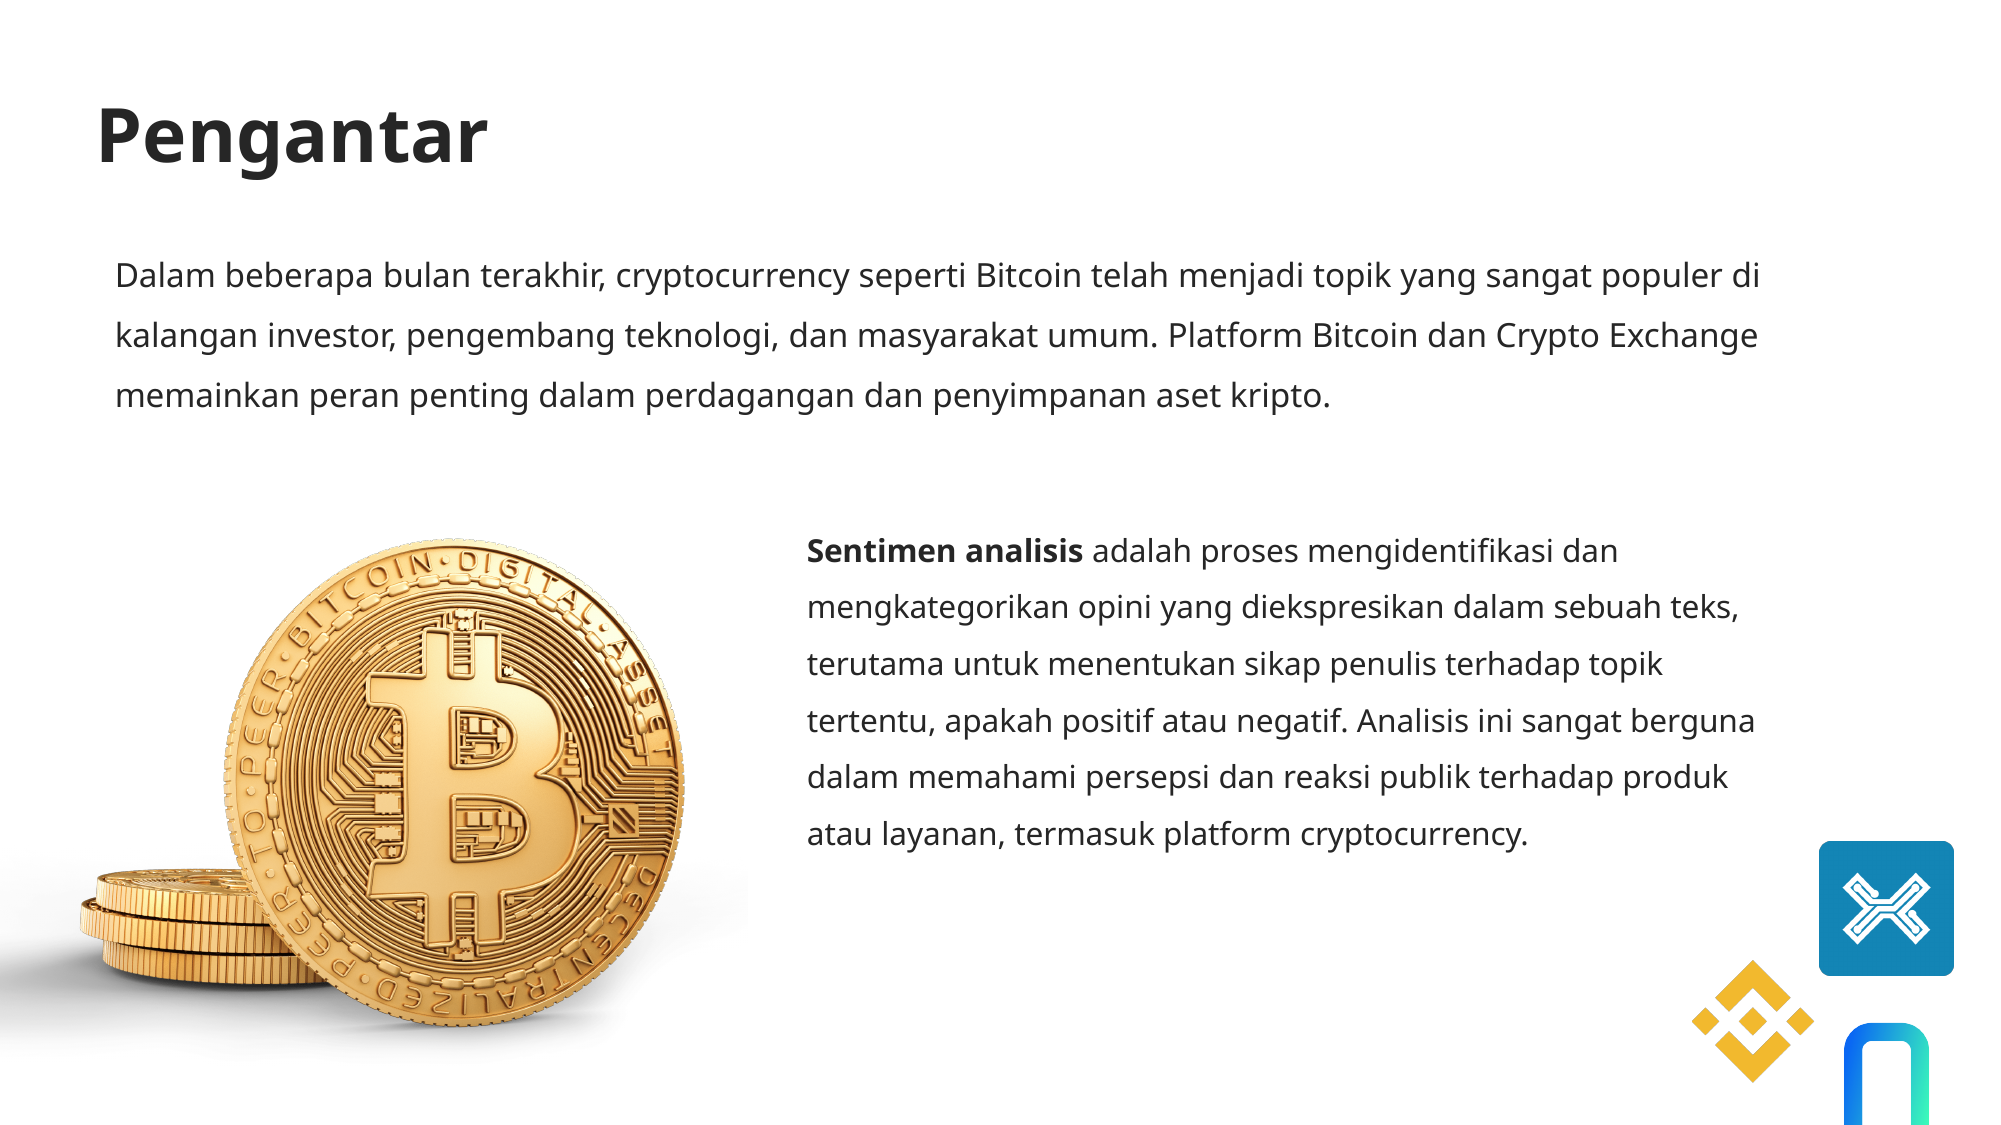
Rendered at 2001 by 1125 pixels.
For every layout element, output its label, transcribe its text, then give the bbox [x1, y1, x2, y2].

picture [0, 377, 748, 1125]
picture [1842, 1021, 1931, 1125]
text_box Pengantar [80, 72, 1236, 219]
text_box Dalam beberapa bulan terakhir, cryptocurrency seperti Bitcoin telah menjadi topik yang sangat populer di kalangan investor, pengembang teknologi, dan masyarakat umum. Platform Bitcoin dan Crypto Exchange memainkan peran penting dalam perdagangan dan penyimpanan aset kripto. [80, 219, 1815, 487]
picture [1692, 960, 1815, 1083]
text_box Sentimen analisis adalah proses mengidentifikasi dan mengkategorikan opini yang diekspresikan dalam sebuah teks, terutama untuk menentukan sikap penulis terhadap topik tertentu, apakah positif atau negatif. Analisis ini sangat berguna dalam memahami persepsi dan reaksi publik terhadap produk atau layanan, termasuk platform cryptocurrency. [773, 496, 1814, 906]
picture [1819, 841, 1954, 976]
